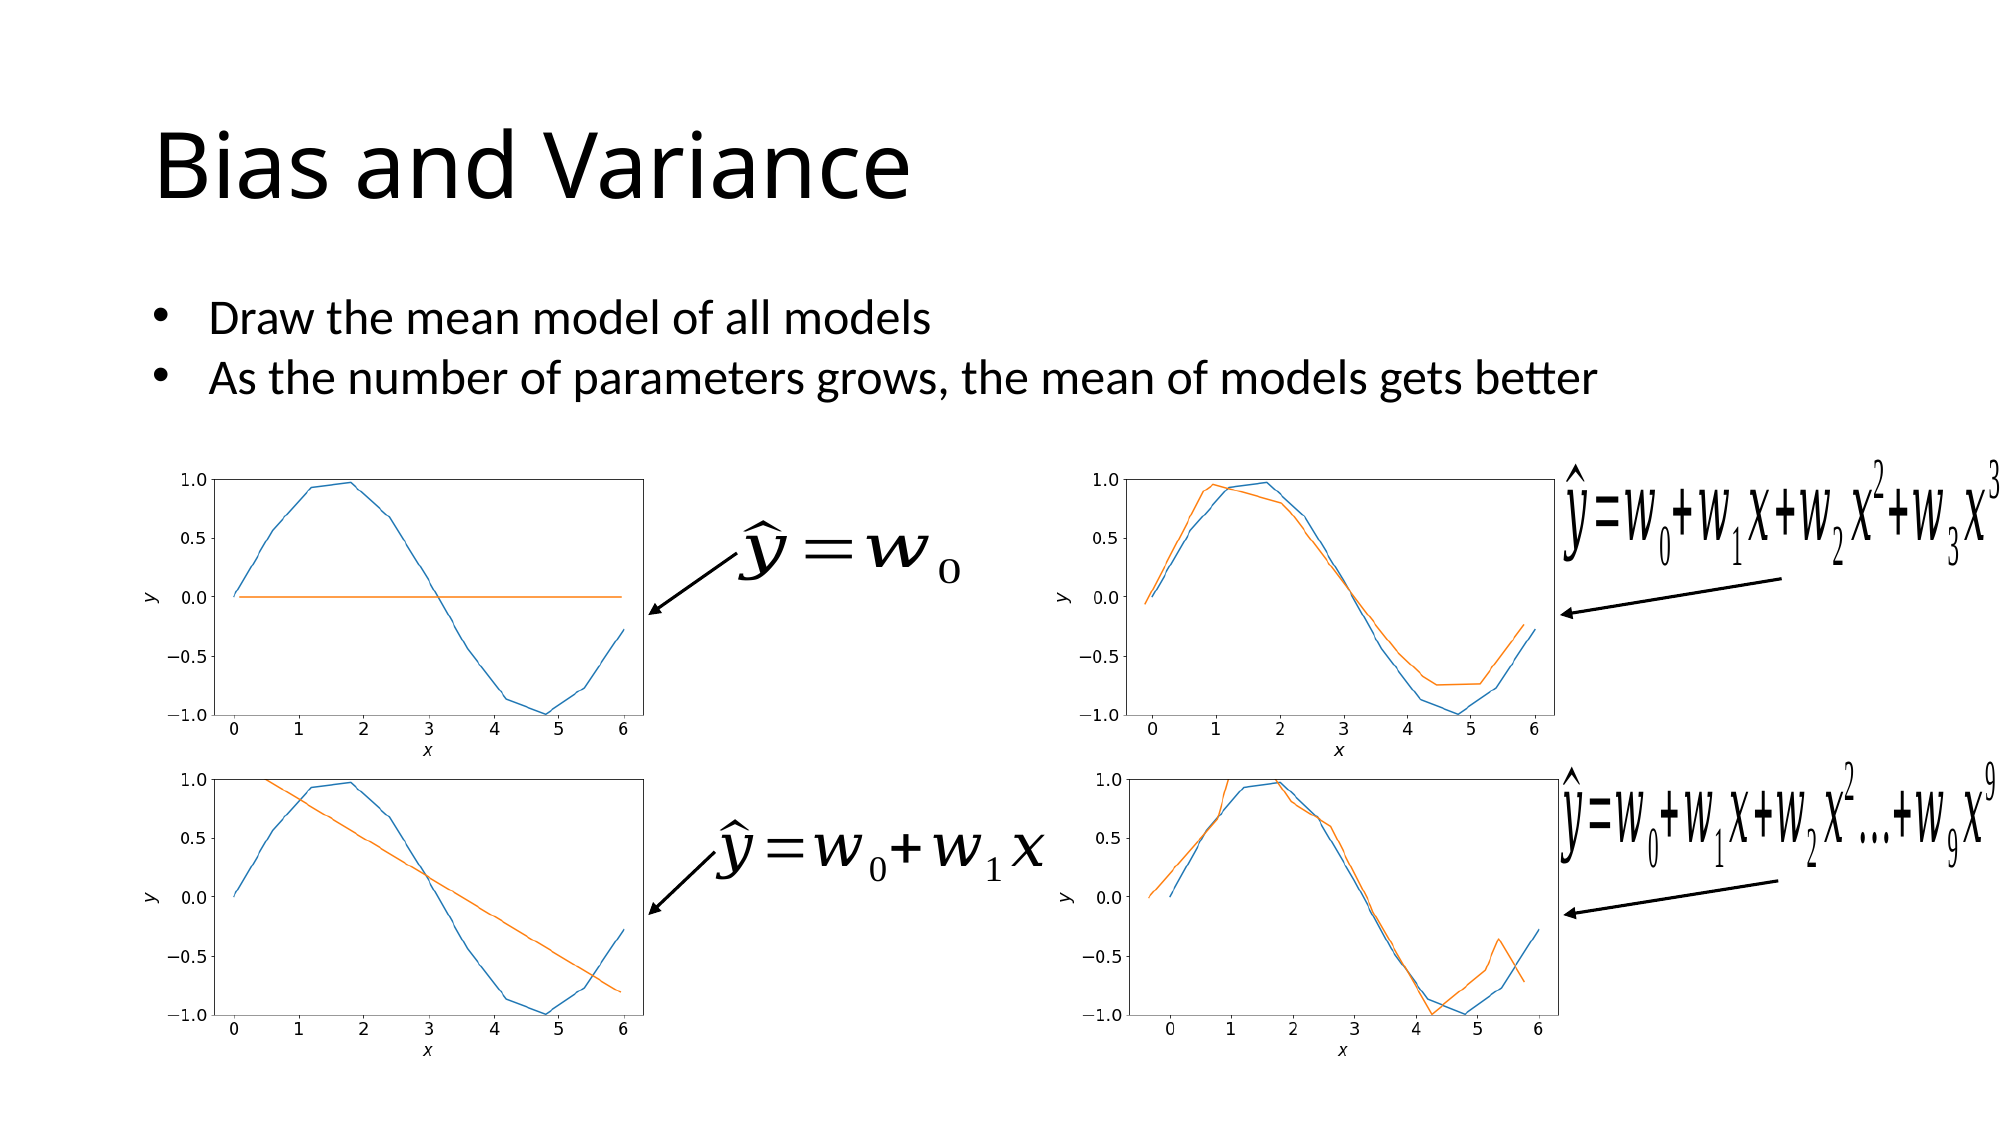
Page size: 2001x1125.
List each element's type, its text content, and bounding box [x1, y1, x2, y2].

text_box Draw the mean model of all models As the number of parameters grows, the mean of models gets better [137, 277, 1863, 412]
title Bias and Variance [137, 59, 1863, 277]
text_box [648, 851, 715, 916]
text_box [1563, 880, 1779, 915]
picture [137, 465, 649, 1066]
picture [1049, 465, 1564, 1066]
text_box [1559, 578, 1782, 616]
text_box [648, 552, 737, 615]
